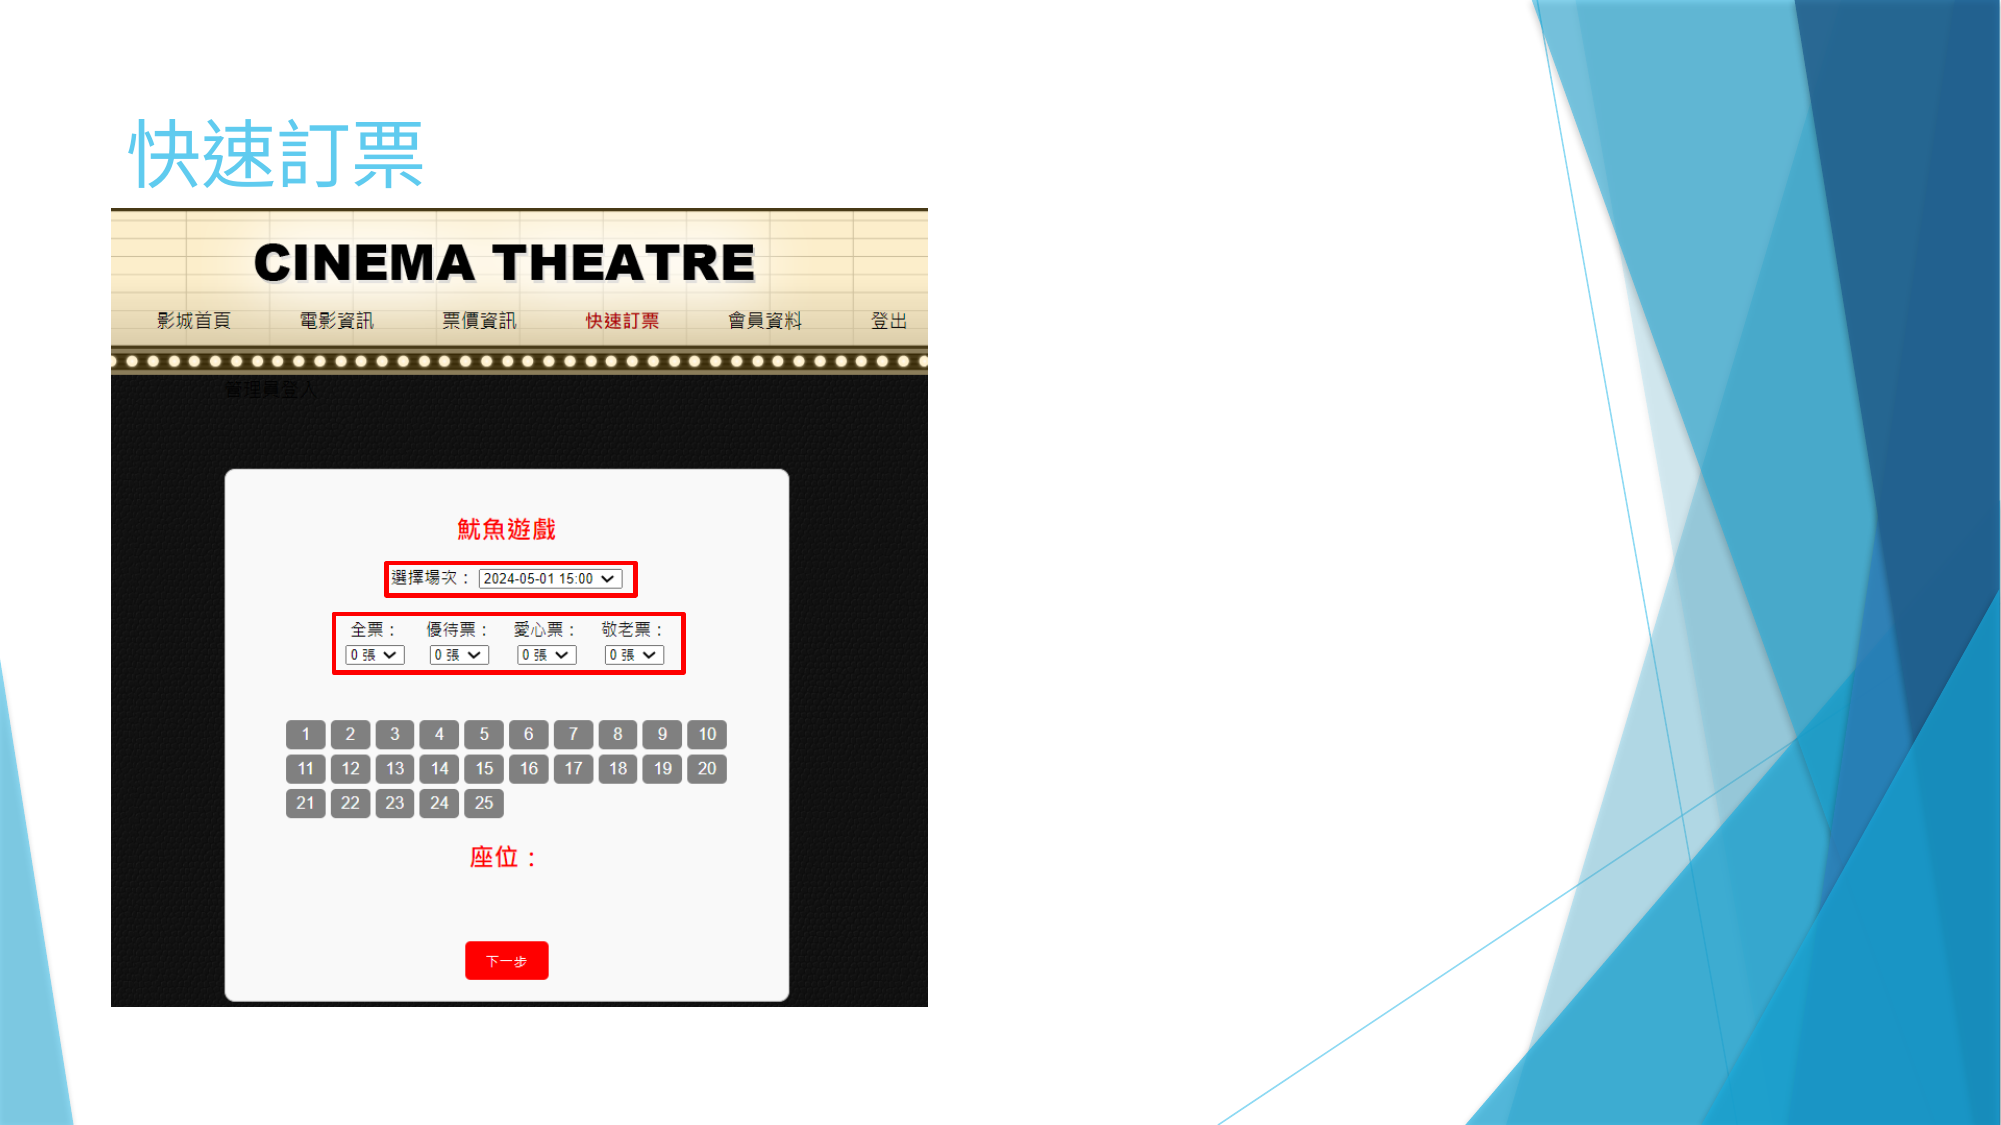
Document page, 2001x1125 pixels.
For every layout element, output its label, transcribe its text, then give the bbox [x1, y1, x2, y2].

picture [110, 207, 929, 1007]
title 快速訂票 [111, 99, 1522, 317]
